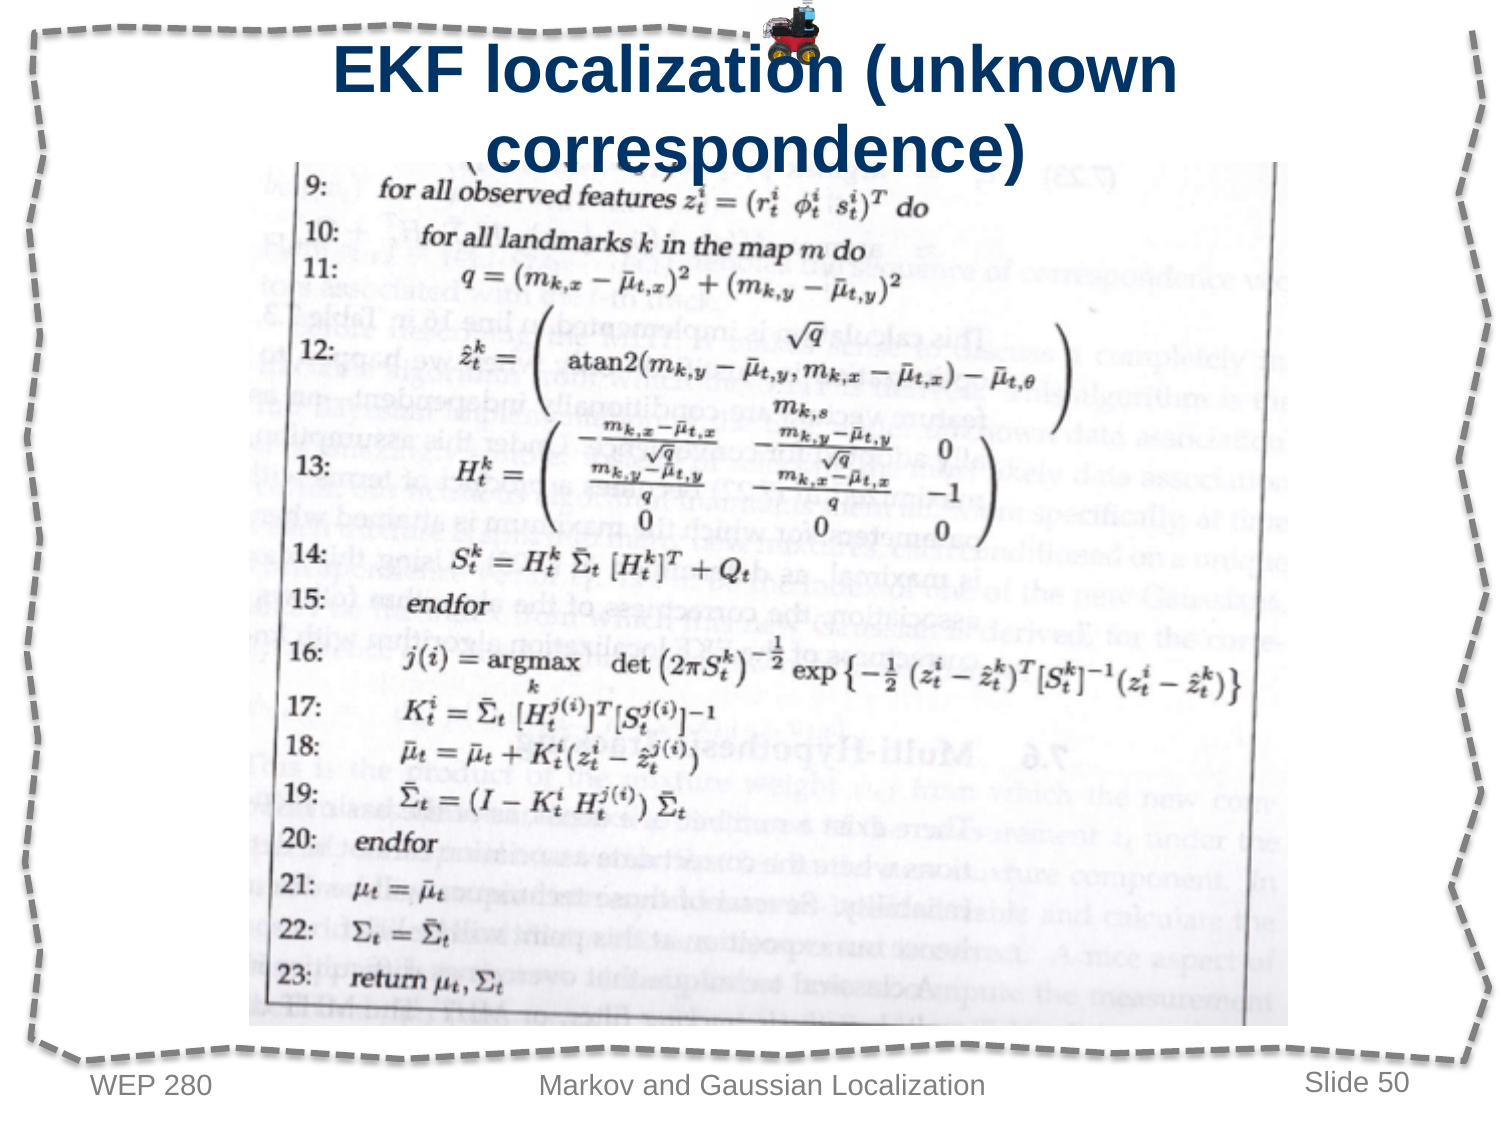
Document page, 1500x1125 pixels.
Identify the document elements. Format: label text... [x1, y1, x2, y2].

slide_number Slide 50 [1074, 1058, 1426, 1103]
picture [249, 162, 1288, 1026]
slide_number WEP 280 [75, 1058, 425, 1103]
title EKF localization (unknown correspondence) [37, 50, 1475, 163]
picture [750, 0, 833, 50]
footer Markov and Gaussian Localization [512, 1058, 1013, 1103]
